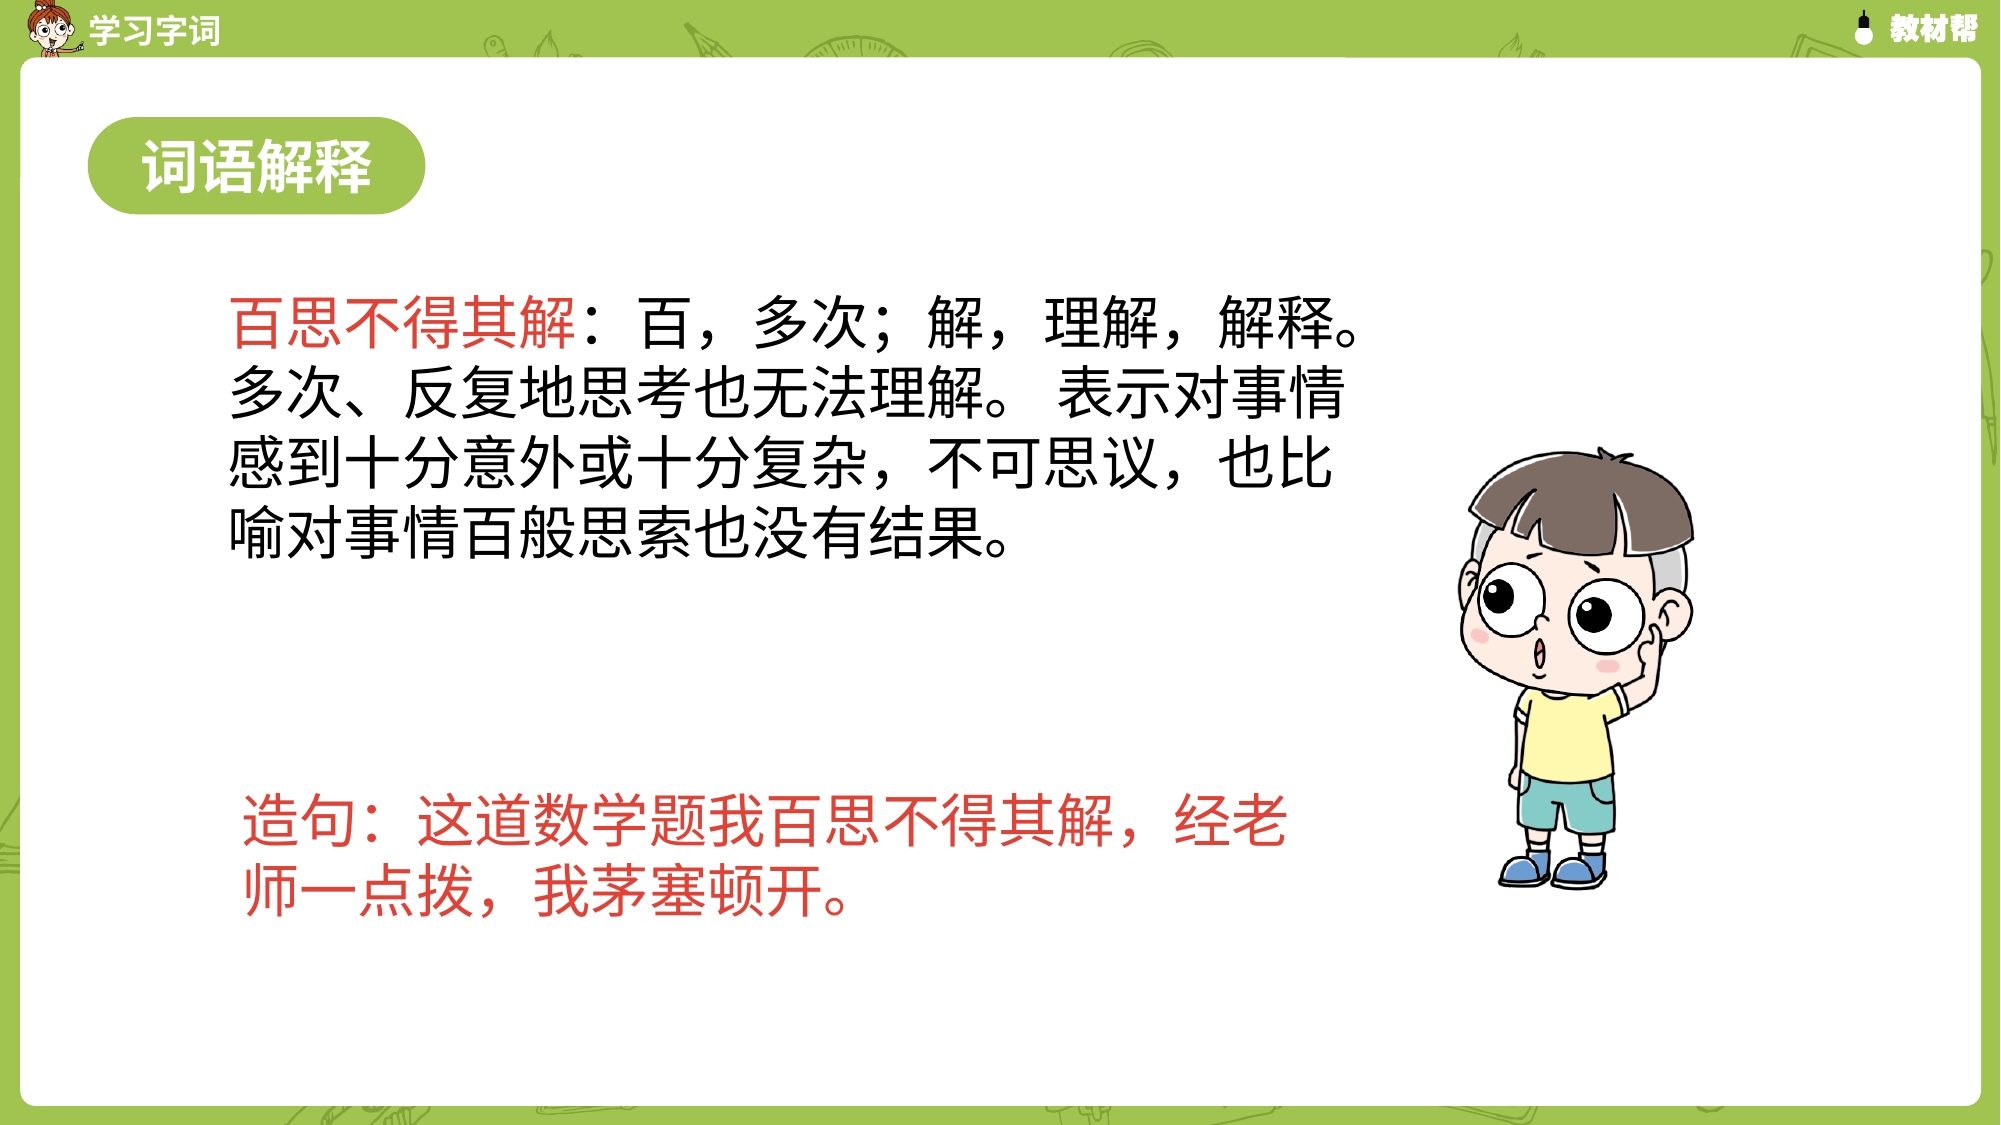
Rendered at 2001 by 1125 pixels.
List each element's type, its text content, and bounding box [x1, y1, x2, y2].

text_box 百思不得其解：百，多次；解，理解，解释。多次、反复地思考也无法理解。 表示对事情感到十分意外或十分复杂，不可思议，也比喻对事情百般思索也没有结果。 [212, 278, 1381, 574]
picture [1457, 440, 1695, 891]
picture [23, 0, 84, 63]
text_box 词语解释 [87, 117, 426, 215]
text_box 造句：这道数学题我百思不得其解，经老师一点拨，我茅塞顿开。 [226, 776, 1355, 932]
